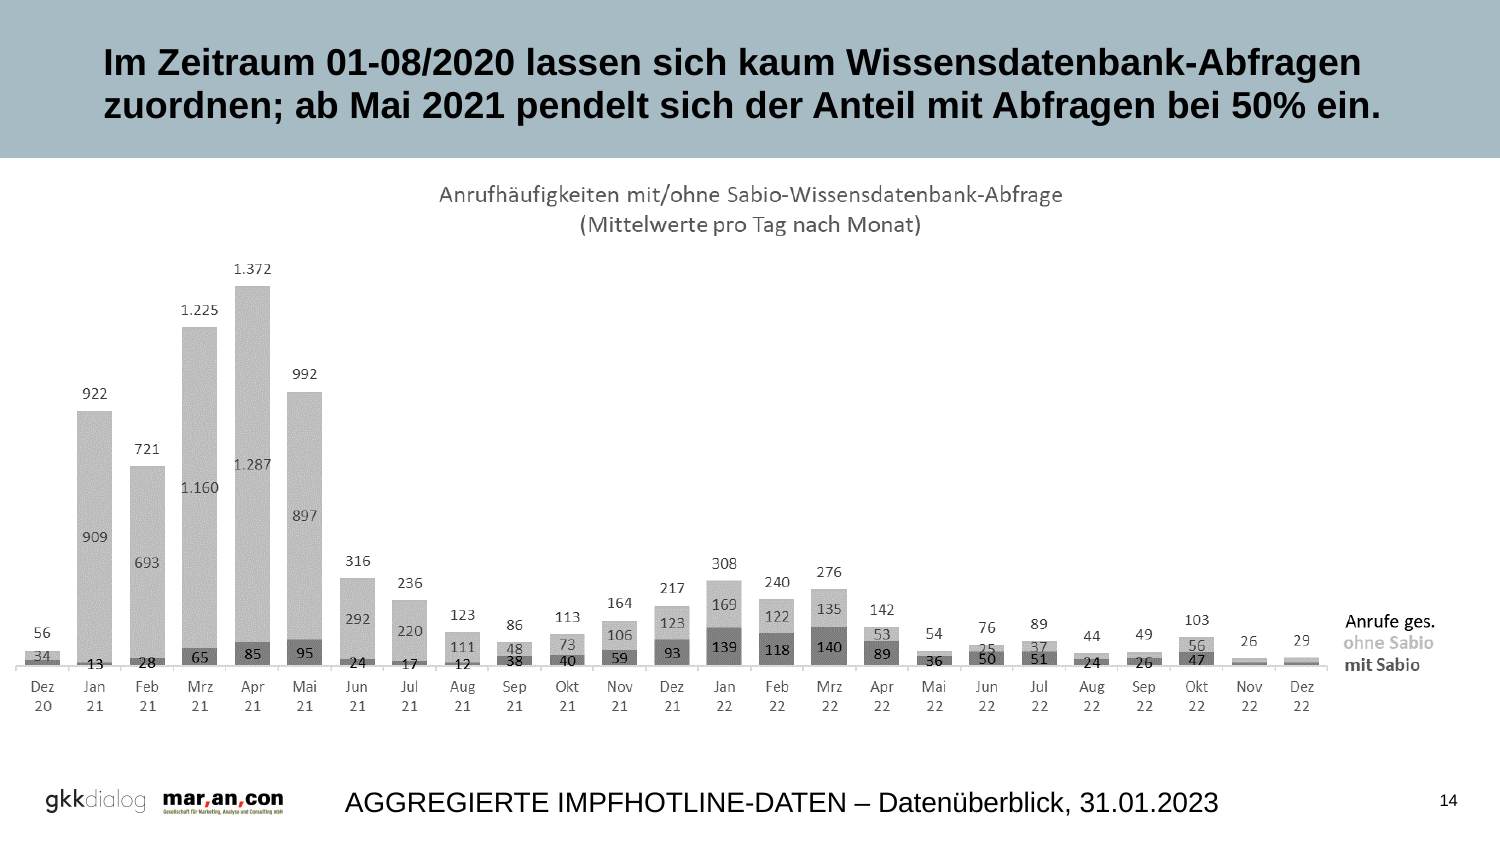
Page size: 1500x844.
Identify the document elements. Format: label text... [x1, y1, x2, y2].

picture [162, 791, 284, 816]
slide_number 14 [1372, 782, 1473, 828]
picture [46, 789, 145, 813]
title Im Zeitraum 01-08/2020 lassen sich kaum Wissensdatenbank-Abfragen zuordnen; ab Mai 2021 pendelt sich der Anteil mit Abfragen bei 50% ein. [0, 0, 1500, 158]
picture [0, 164, 1500, 745]
